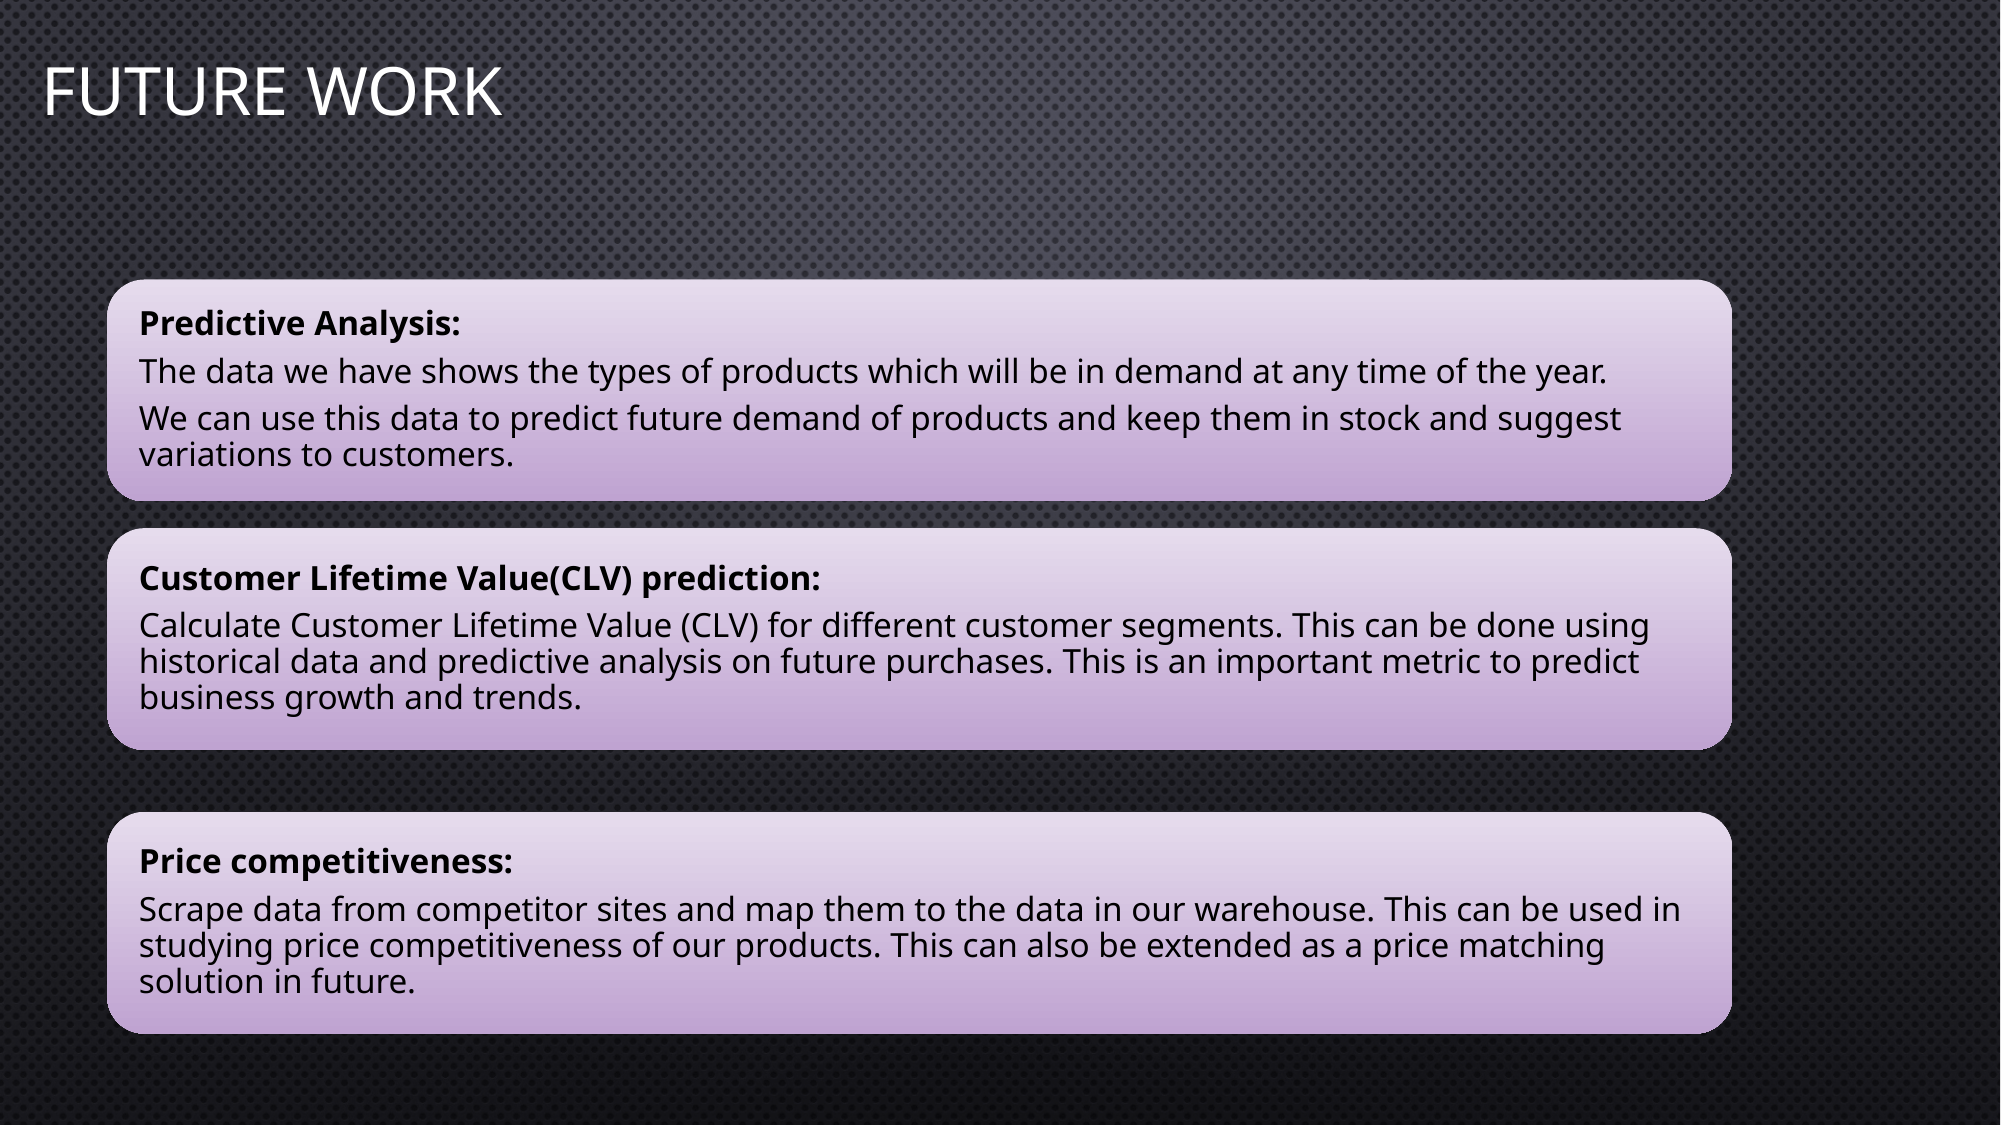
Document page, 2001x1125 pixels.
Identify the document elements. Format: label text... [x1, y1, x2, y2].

title FUTURE WORK [26, 21, 1814, 156]
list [107, 195, 1733, 1069]
